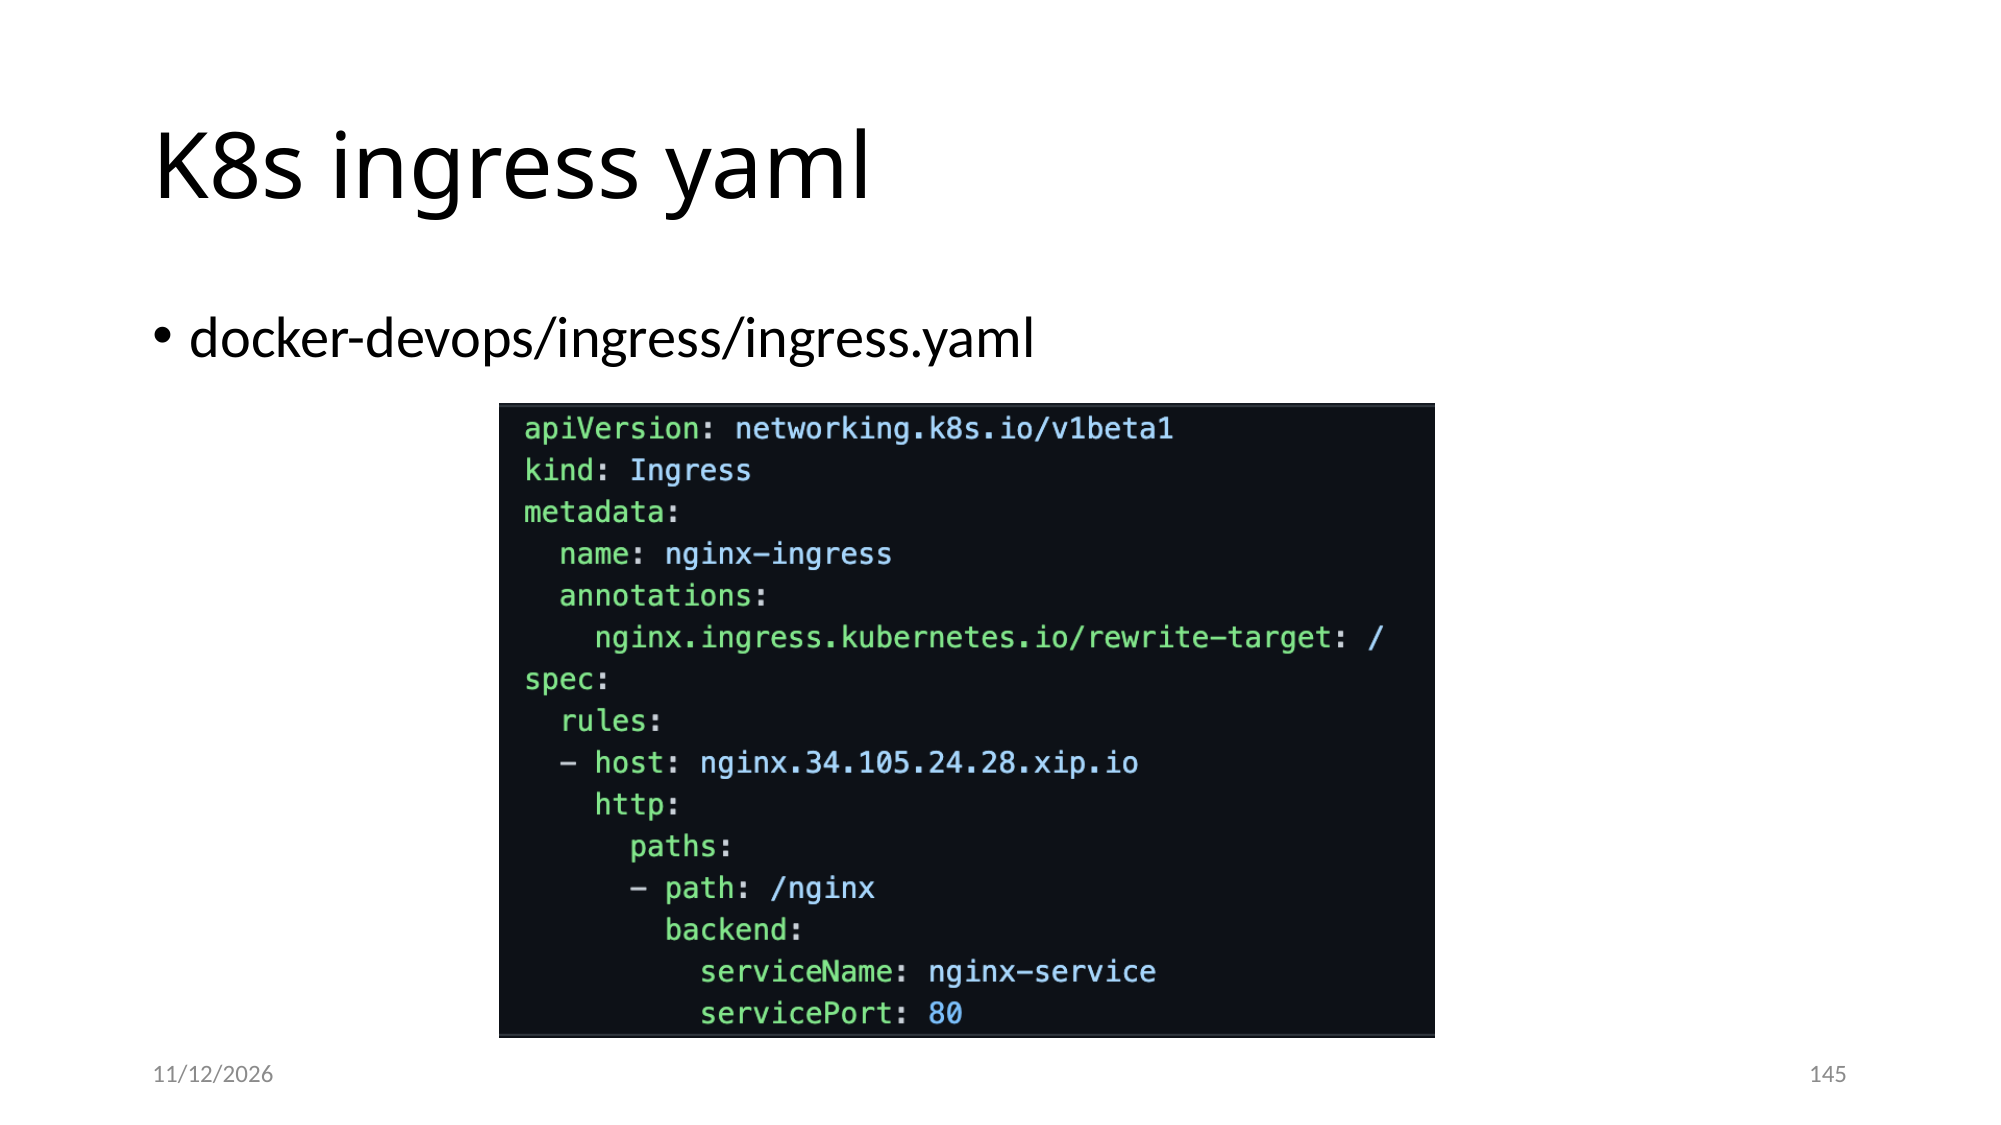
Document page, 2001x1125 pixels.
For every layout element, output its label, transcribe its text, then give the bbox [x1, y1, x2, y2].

slide_number 145 [1412, 1042, 1863, 1103]
picture [499, 403, 1435, 1038]
list docker-devops/ingress/ingress.yaml [137, 299, 1863, 1014]
title K8s ingress yaml [137, 59, 1863, 278]
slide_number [137, 1042, 588, 1103]
